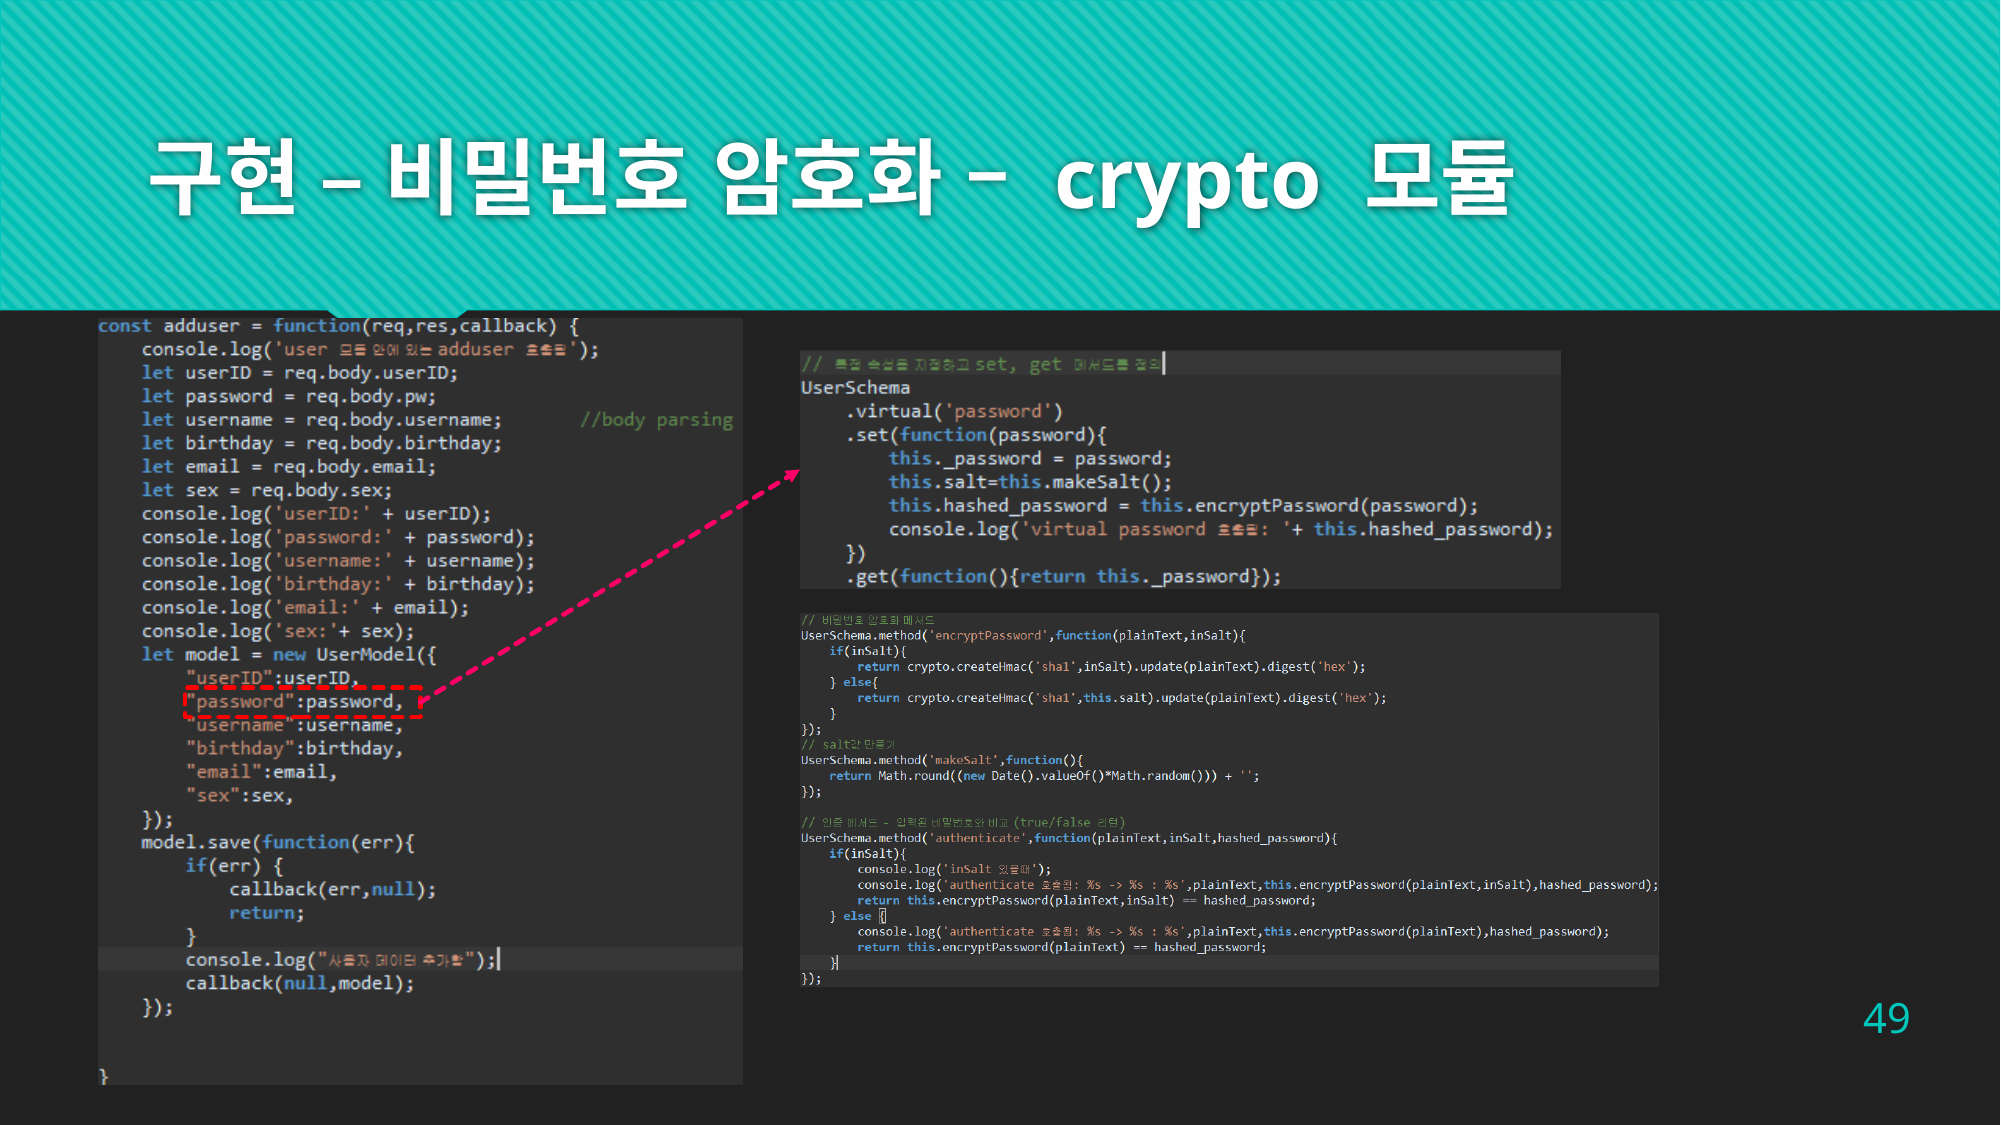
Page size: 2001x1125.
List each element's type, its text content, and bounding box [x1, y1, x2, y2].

title 구현 – 비밀번호 암호화 – crypto 모듈 [132, 73, 1868, 233]
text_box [419, 469, 801, 703]
picture [799, 613, 1659, 987]
picture [98, 318, 743, 1085]
picture [799, 350, 1562, 589]
slide_number 49 [1751, 970, 1927, 1051]
